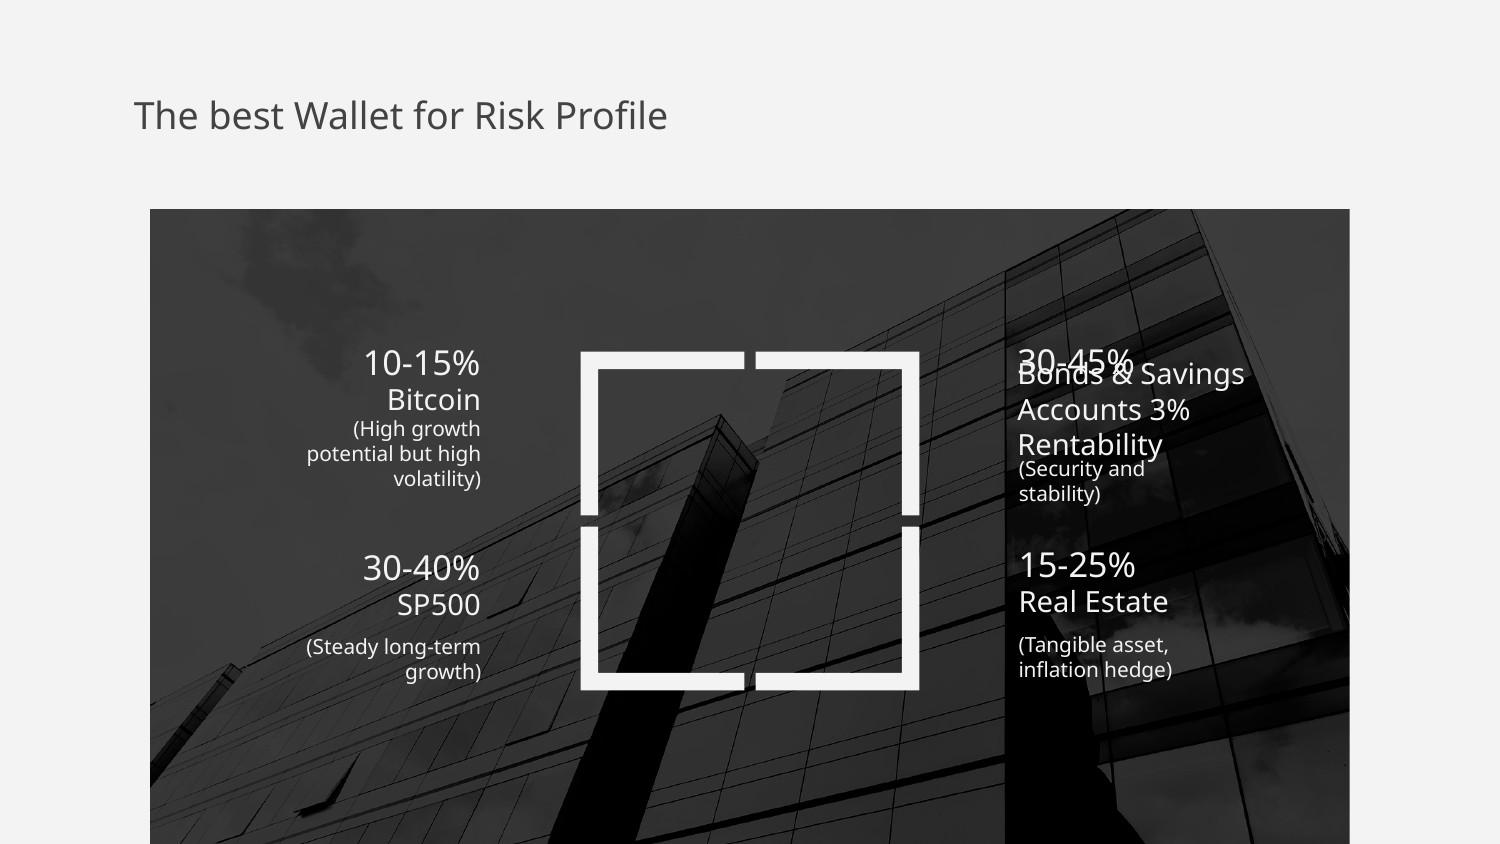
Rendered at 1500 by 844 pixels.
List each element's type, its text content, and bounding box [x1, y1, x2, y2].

picture [149, 208, 1350, 844]
title The best Wallet for Risk Profile [118, 77, 729, 233]
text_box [580, 351, 920, 691]
